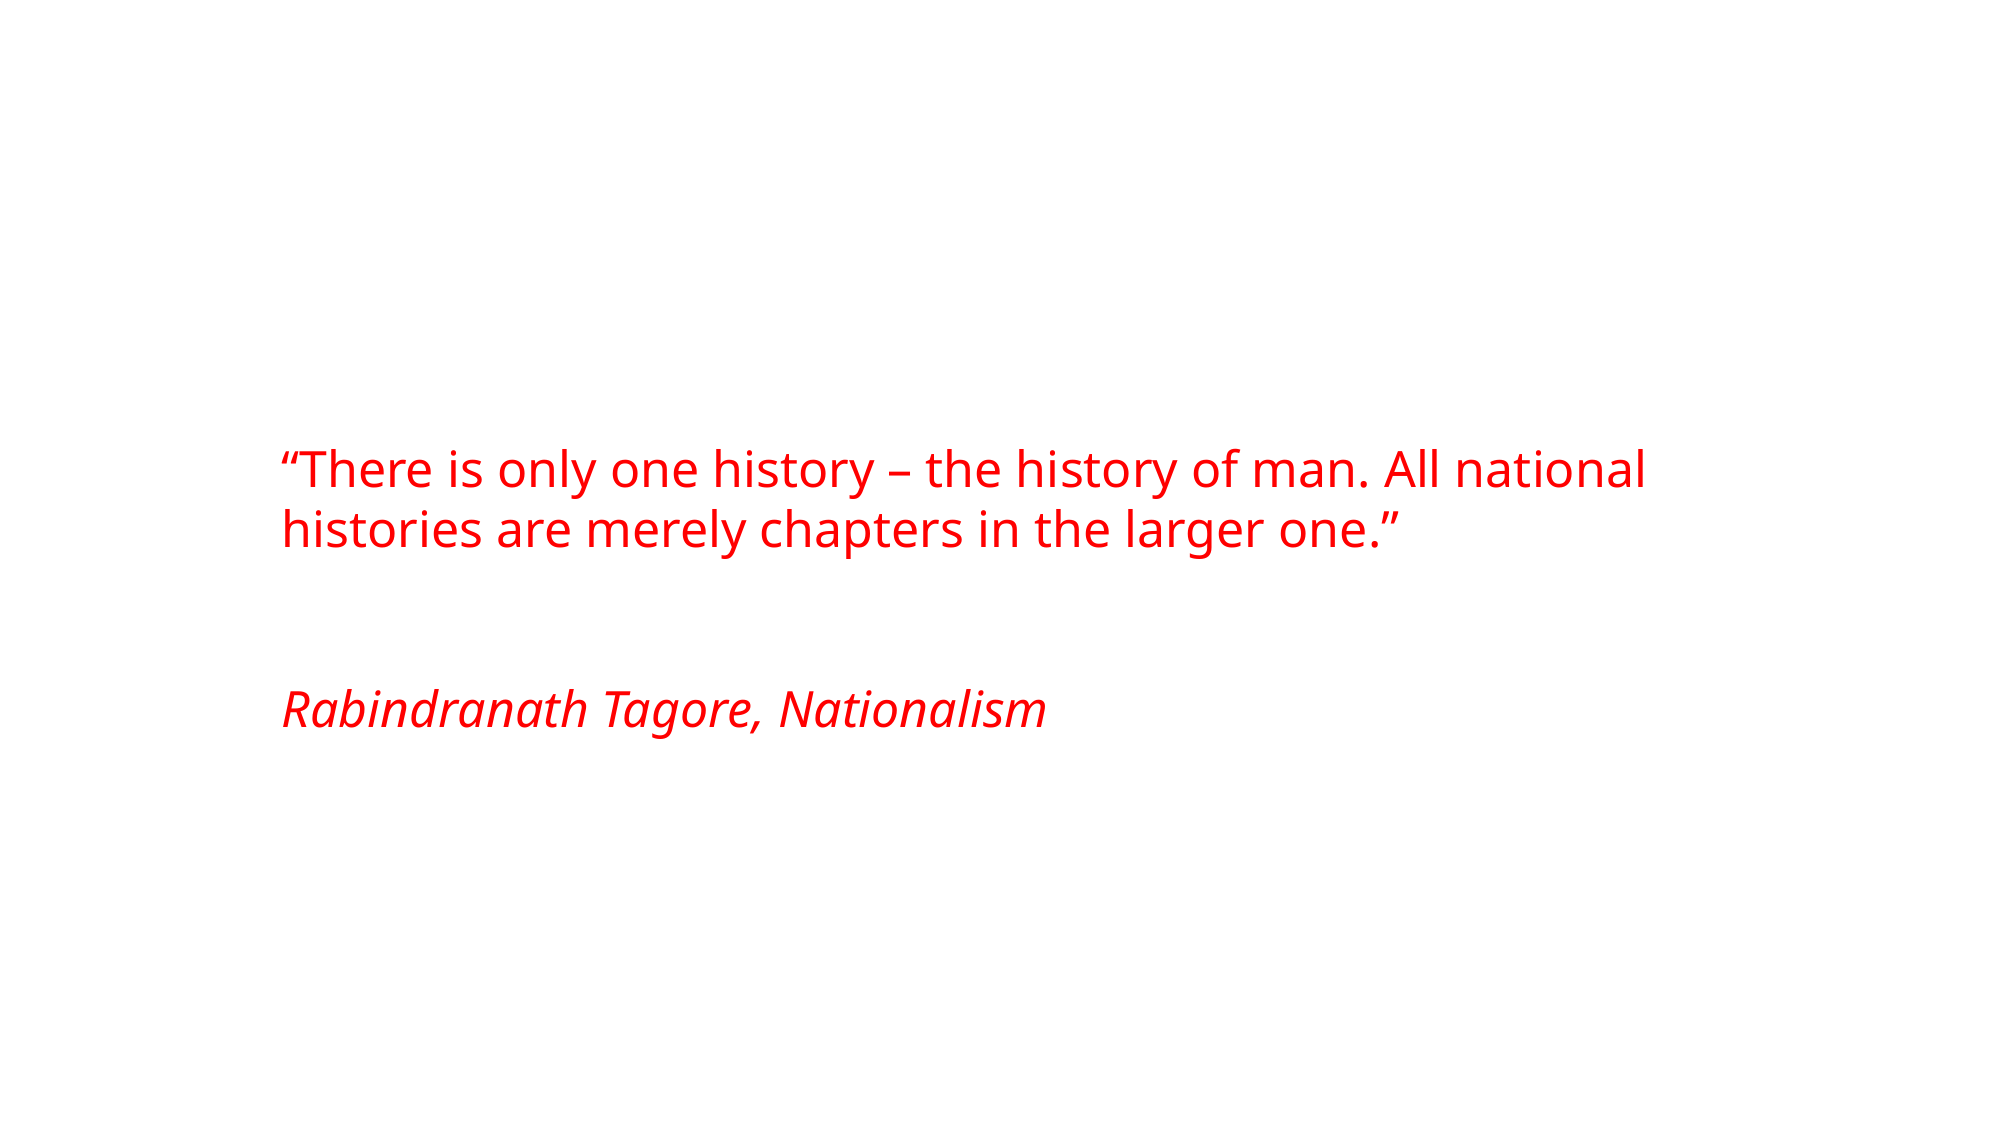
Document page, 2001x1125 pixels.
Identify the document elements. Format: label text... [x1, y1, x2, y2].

text_box “There is only one history – the history of man. All national histories are merely chapters in the larger one.” Rabindranath Tagore, Nationalism [266, 429, 1810, 745]
